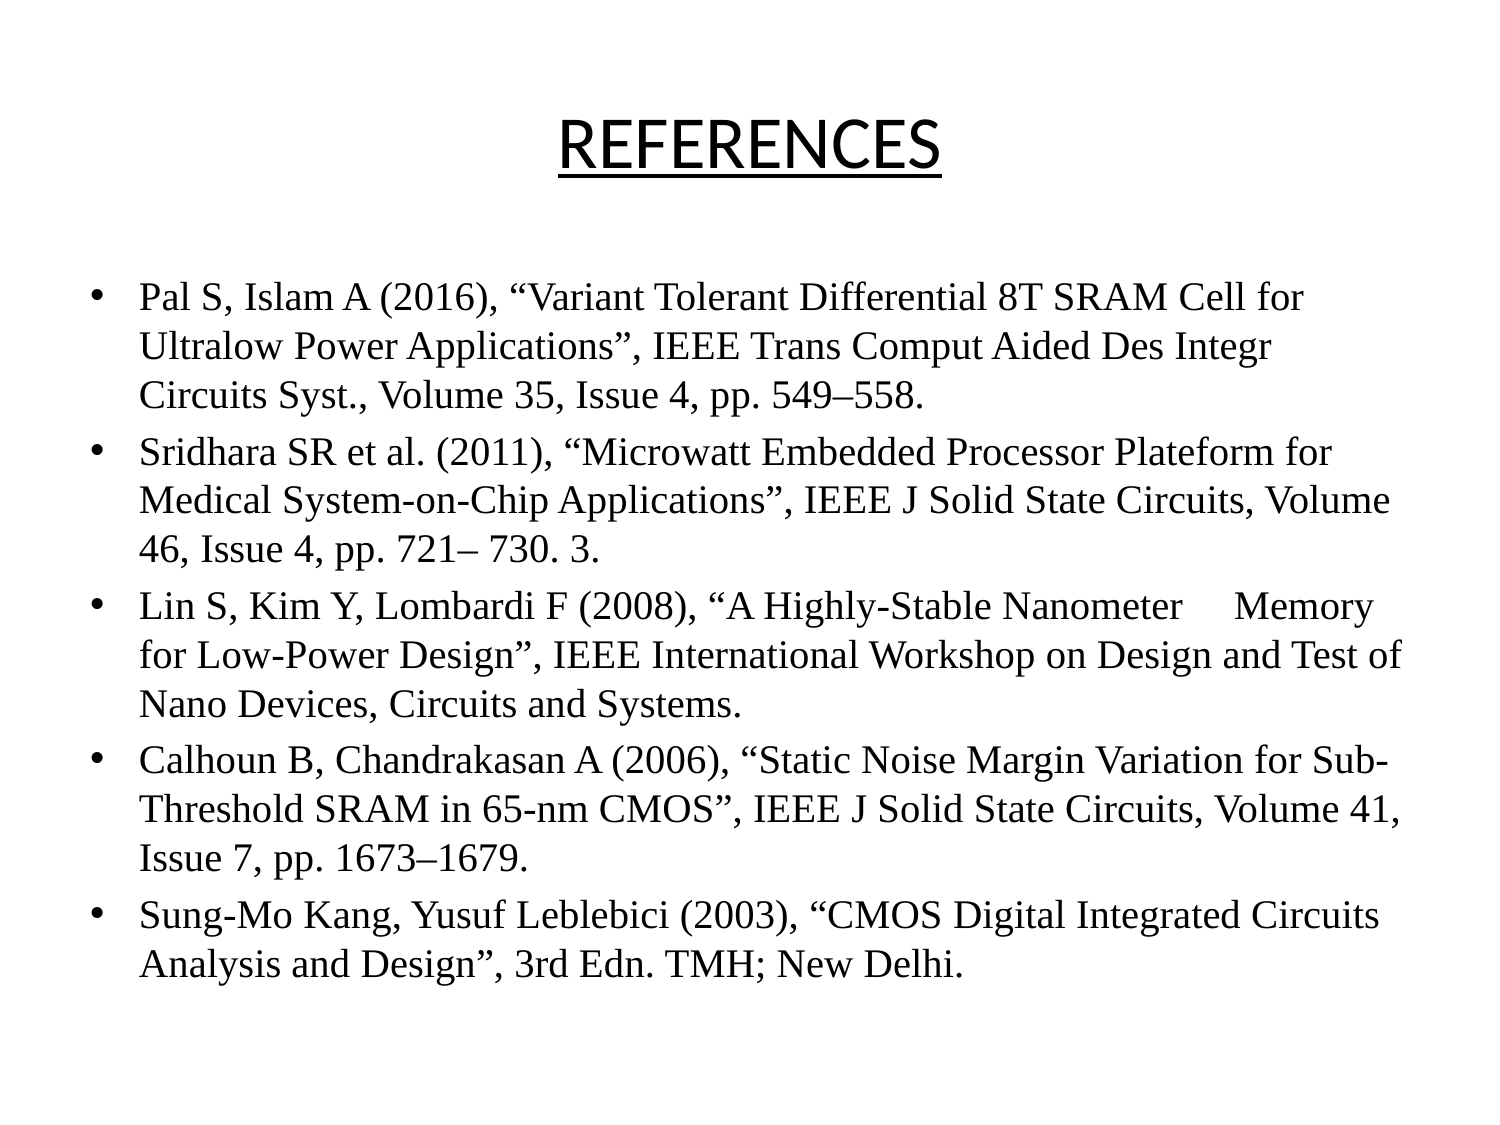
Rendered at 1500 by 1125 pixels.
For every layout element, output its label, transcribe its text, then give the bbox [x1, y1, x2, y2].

list Pal S, Islam A (2016), “Variant Tolerant Differential 8T SRAM Cell for Ultralow Power Applications”, IEEE Trans Comput Aided Des Integr Circuits Syst., Volume 35, Issue 4, pp. 549–558. Sridhara SR et al. (2011), “Microwatt Embedded Processor Plateform for Medical System-on-Chip Applications”, IEEE J Solid State Circuits, Volume 46, Issue 4, pp. 721– 730. 3. Lin S, Kim Y, Lombardi F (2008), “A Highly-Stable Nanometer Memory for Low-Power Design”, IEEE International Workshop on Design and Test of Nano Devices, Circuits and Systems. Calhoun B, Chandrakasan A (2006), “Static Noise Margin Variation for Sub-Threshold SRAM in 65-nm CMOS”, IEEE J Solid State Circuits, Volume 41, Issue 7, pp. 1673–1679. Sung-Mo Kang, Yusuf Leblebici (2003), “CMOS Digital Integrated Circuits Analysis and Design”, 3rd Edn. TMH; New Delhi. [75, 262, 1425, 1005]
title REFERENCES [75, 45, 1425, 233]
